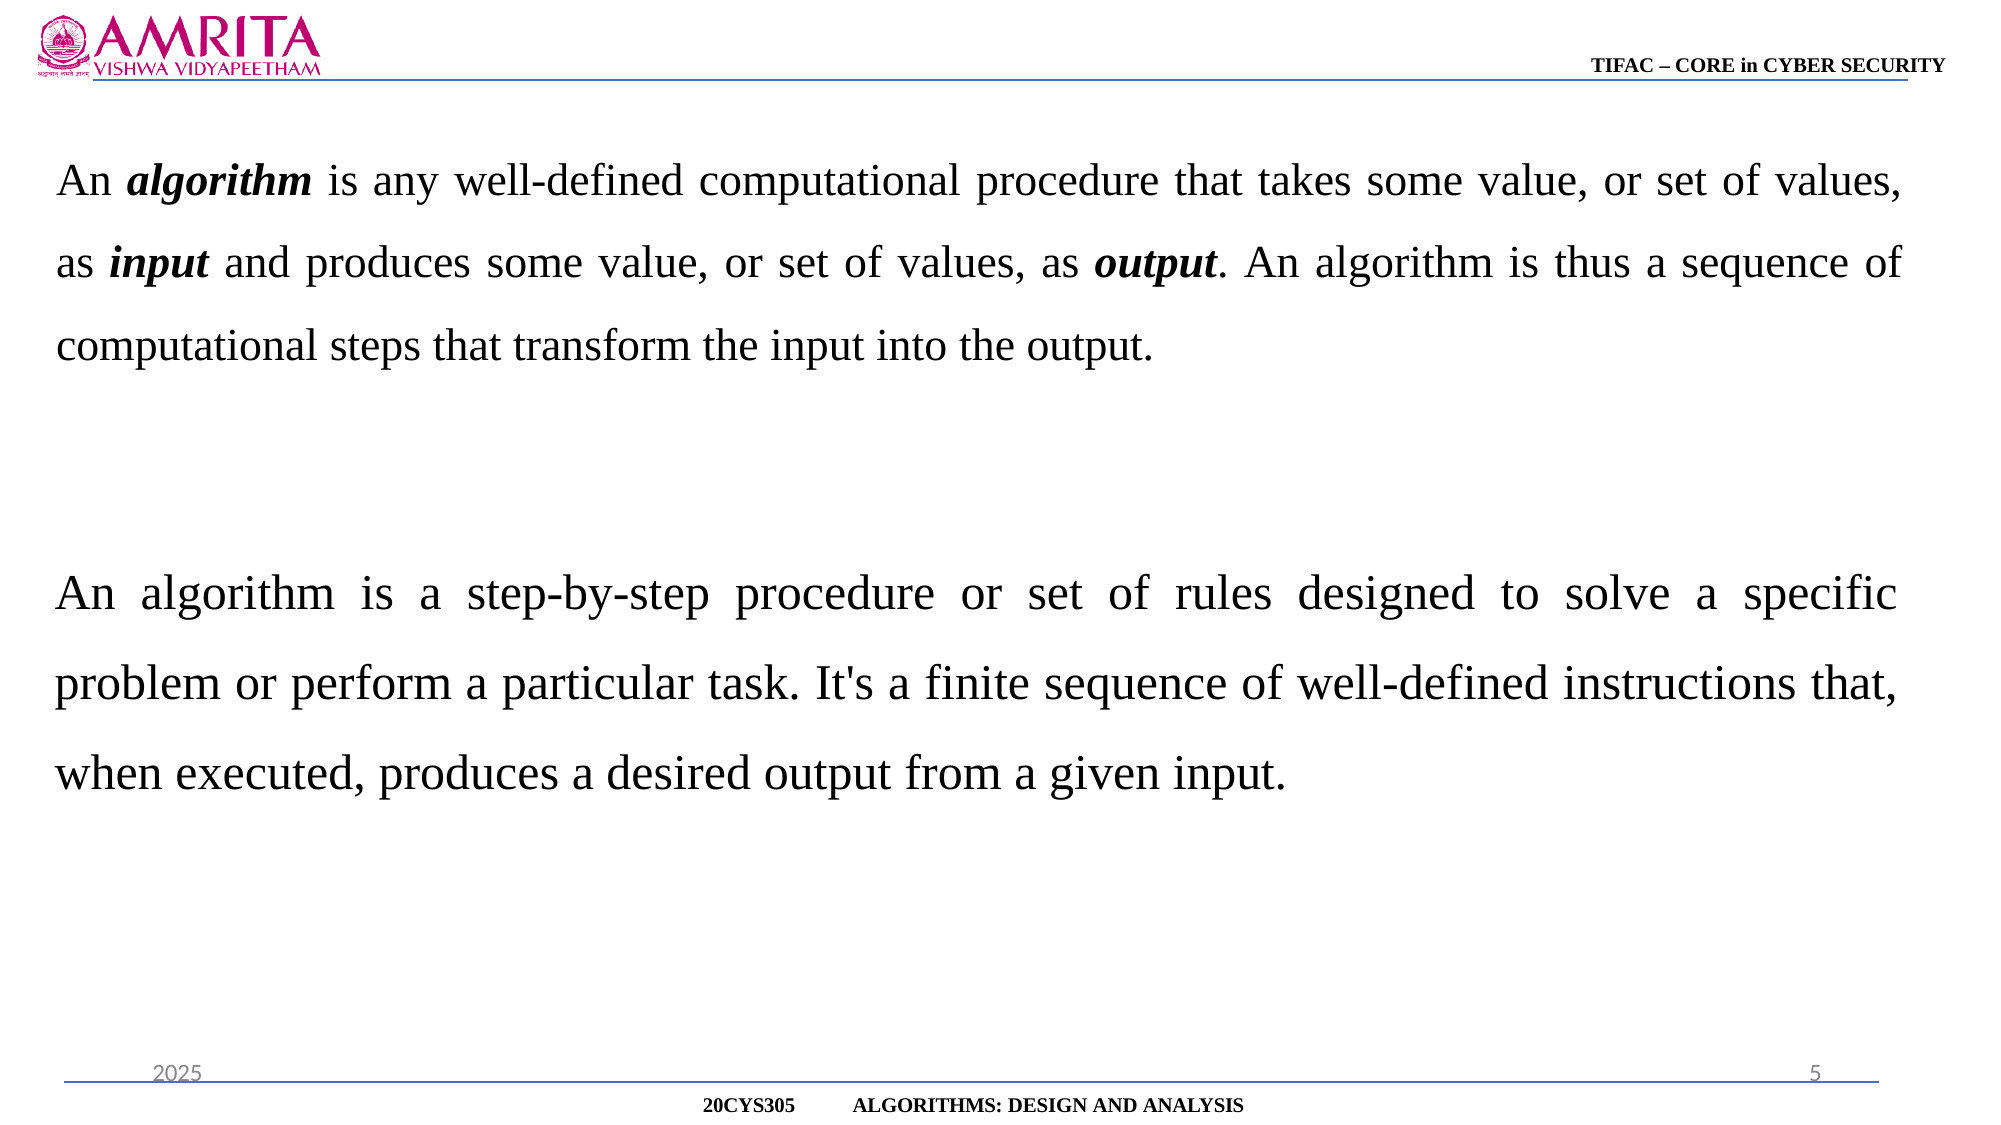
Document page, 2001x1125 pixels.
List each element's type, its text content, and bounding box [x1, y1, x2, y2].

text_box TIFAC – CORE in CYBER SECURITY [1589, 49, 1952, 77]
text_box An algorithm is any well-defined computational procedure that takes some value, or set of values, as input and produces some value, or set of values, as output. An algorithm is thus a sequence of computational steps that transform the input into the output. [54, 120, 1903, 370]
slide_number 2025 [150, 1060, 273, 1125]
text_box ALGORITHMS: DESIGN AND ANALYSIS [850, 1091, 1253, 1117]
text_box An algorithm is a step-by-step procedure or set of rules designed to solve a specific problem or perform a particular task. It's a finite sequence of well-defined instructions that, when executed, produces a desired output from a given input. [52, 528, 1899, 801]
slide_number 5 [1807, 1060, 1856, 1125]
footer 20CYS305 [700, 1091, 799, 1125]
picture [36, 13, 322, 79]
